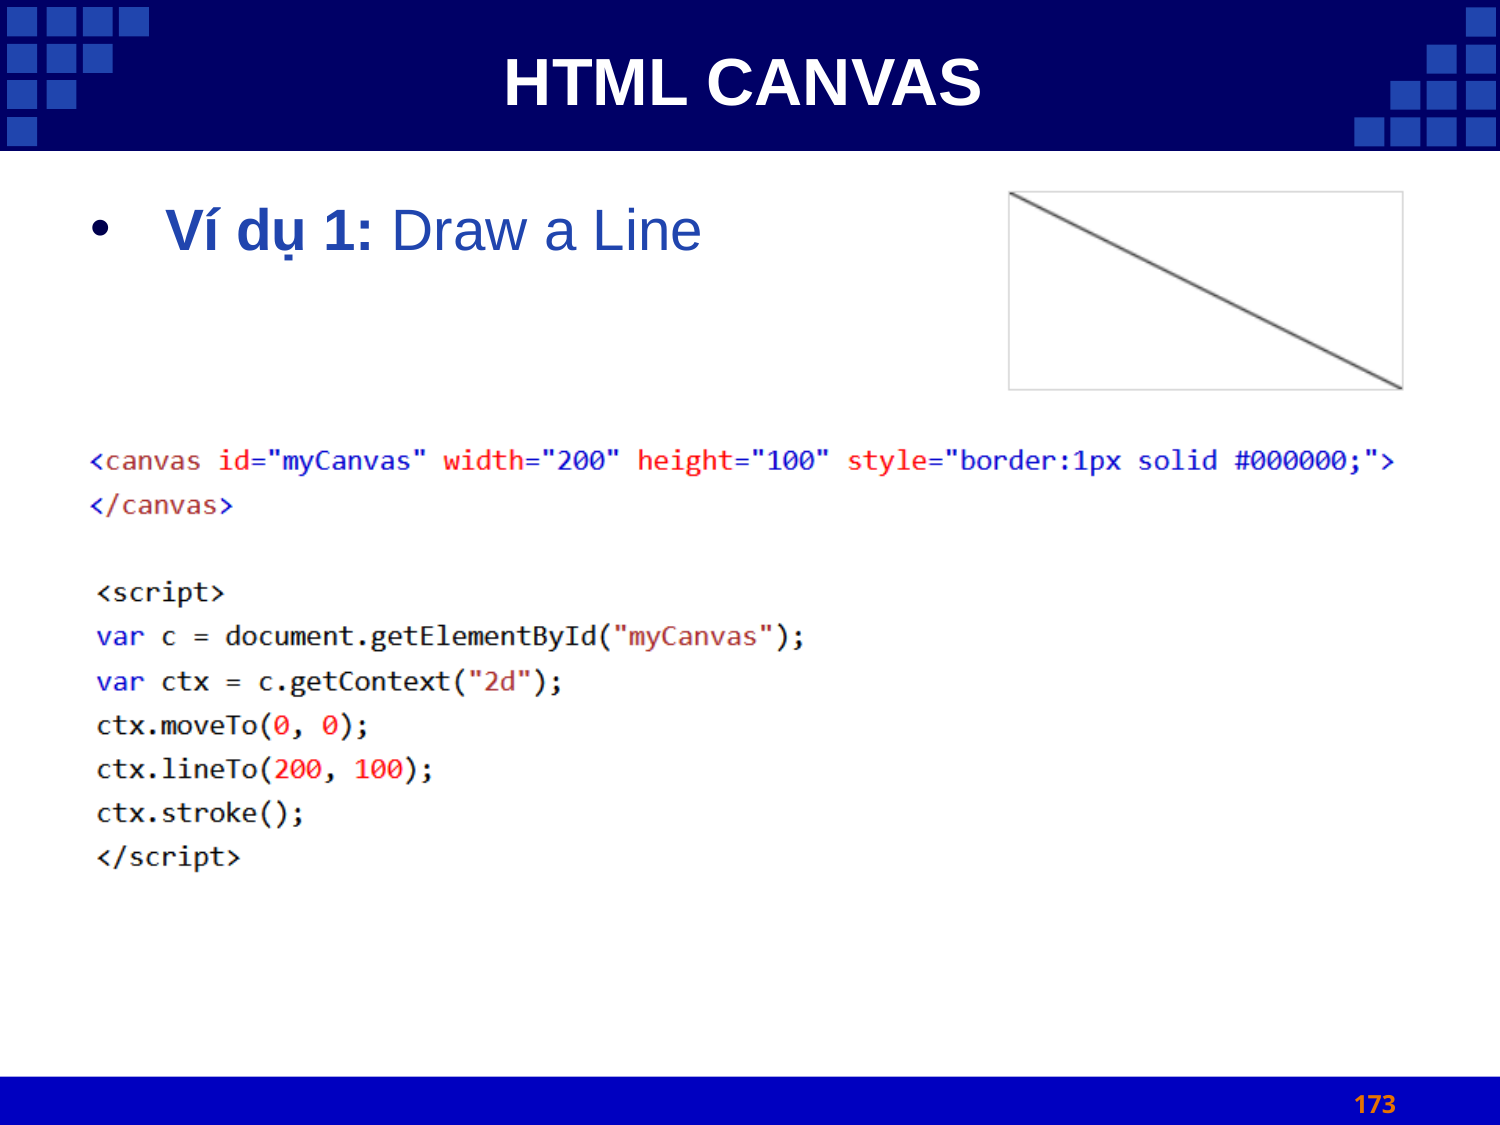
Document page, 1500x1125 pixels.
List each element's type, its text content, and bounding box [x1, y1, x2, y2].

picture [999, 174, 1418, 405]
picture [79, 564, 876, 889]
title HTML CANVAS [137, 32, 1350, 125]
picture [78, 440, 1409, 531]
list Ví dụ 1: Draw a Line [75, 149, 1425, 1050]
slide_number 173 [1324, 1080, 1426, 1125]
